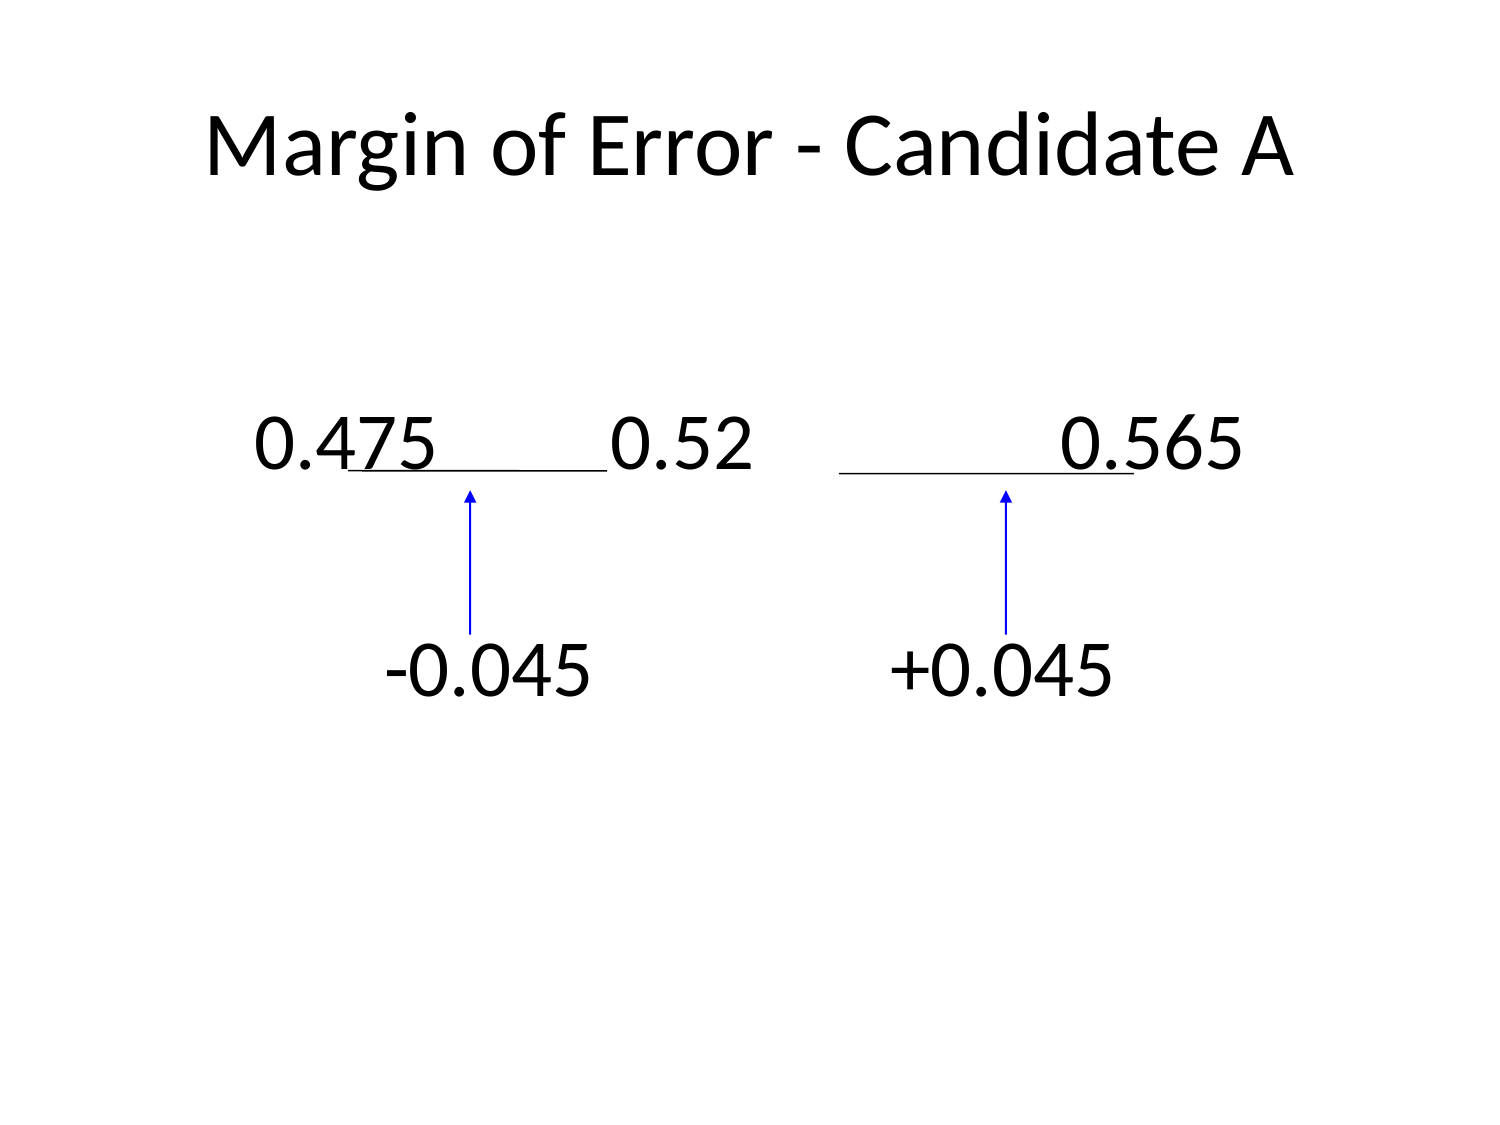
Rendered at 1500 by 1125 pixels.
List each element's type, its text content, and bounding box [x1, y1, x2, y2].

text_box [463, 490, 477, 635]
title Margin of Error - Candidate A [75, 45, 1425, 233]
text_box [999, 490, 1013, 635]
list 0.475 0.52 0.565 -0.045 +0.045 [25, 381, 1475, 819]
